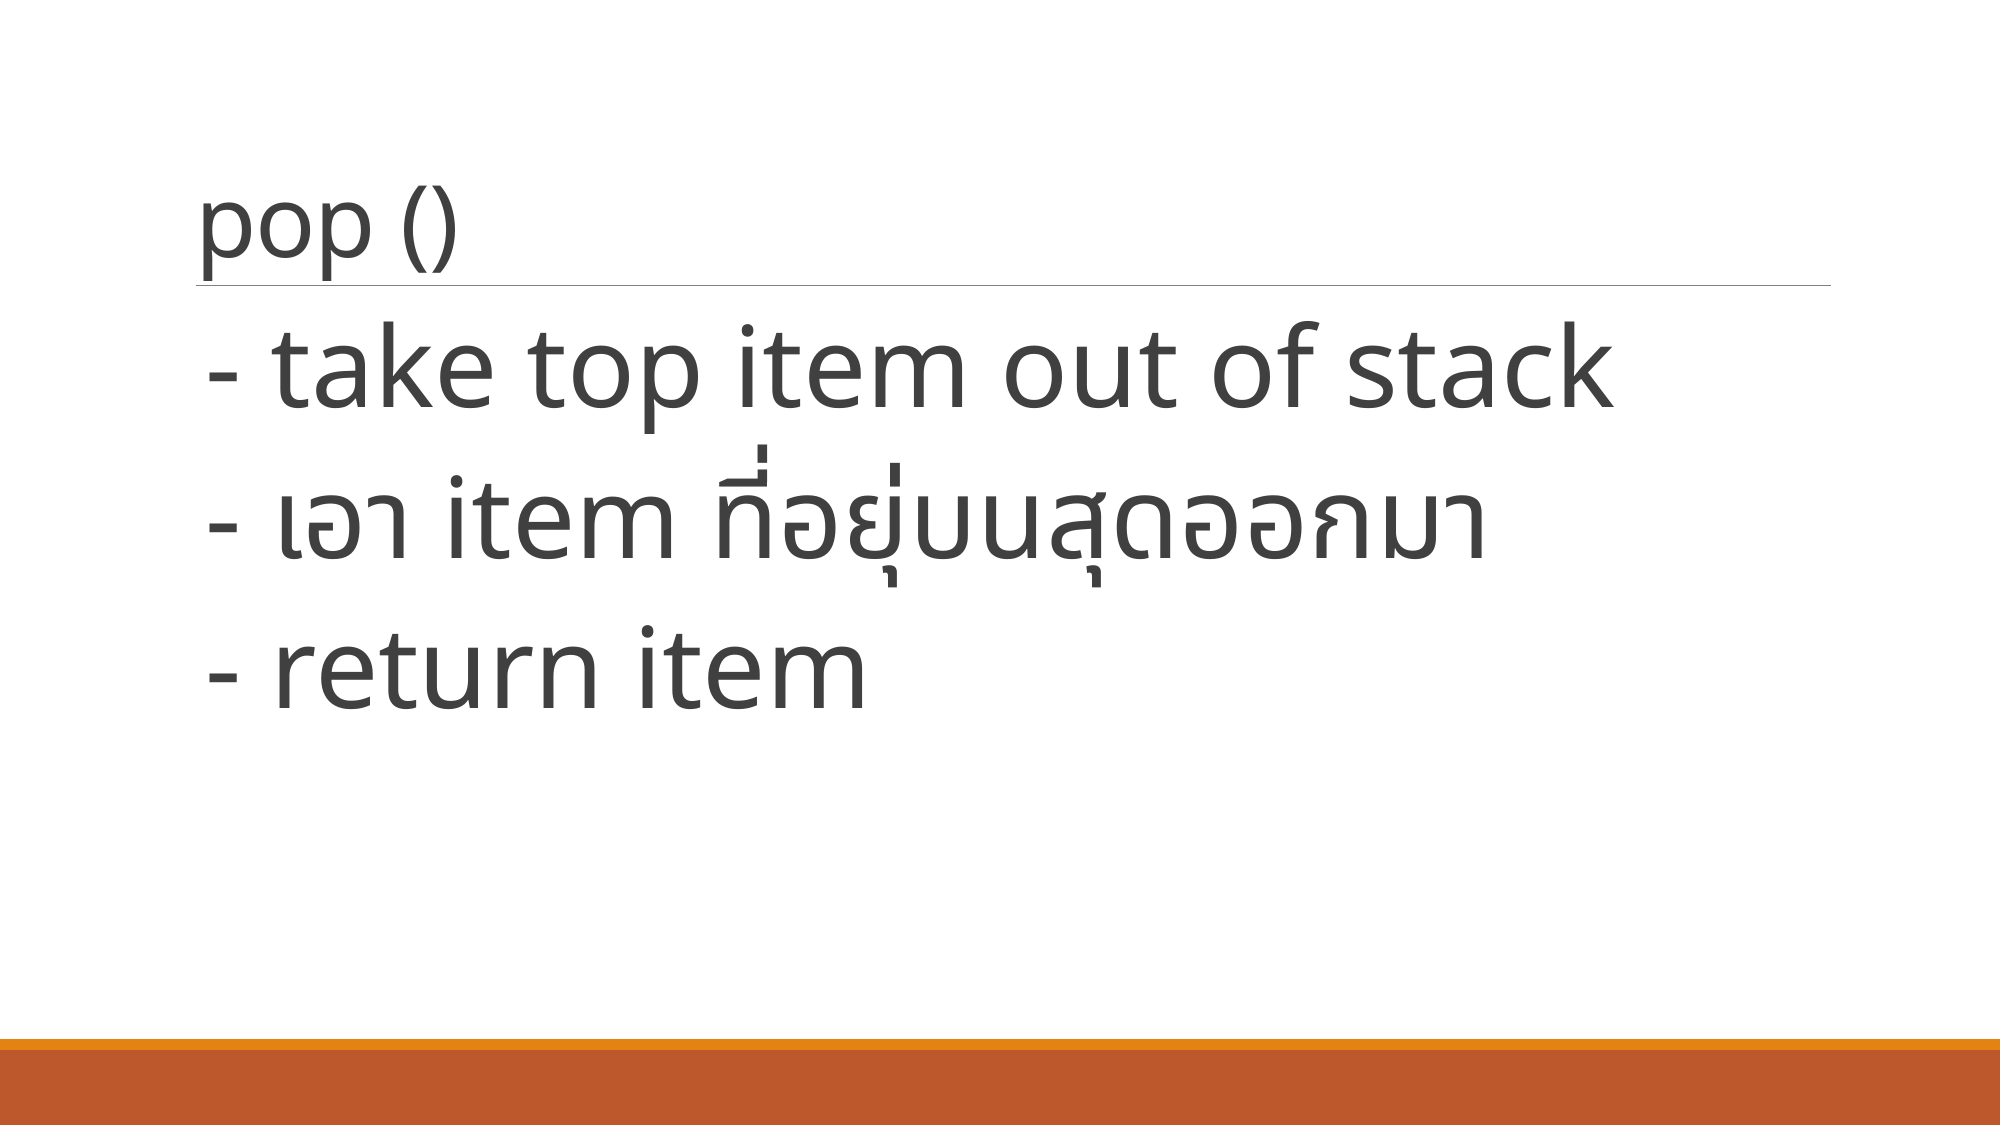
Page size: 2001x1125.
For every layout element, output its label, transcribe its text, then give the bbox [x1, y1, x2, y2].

title pop () [180, 47, 1830, 285]
list - take top item out of stack - เอา item ที่อยุ่บนสุดออกมา - return item [180, 302, 1830, 963]
